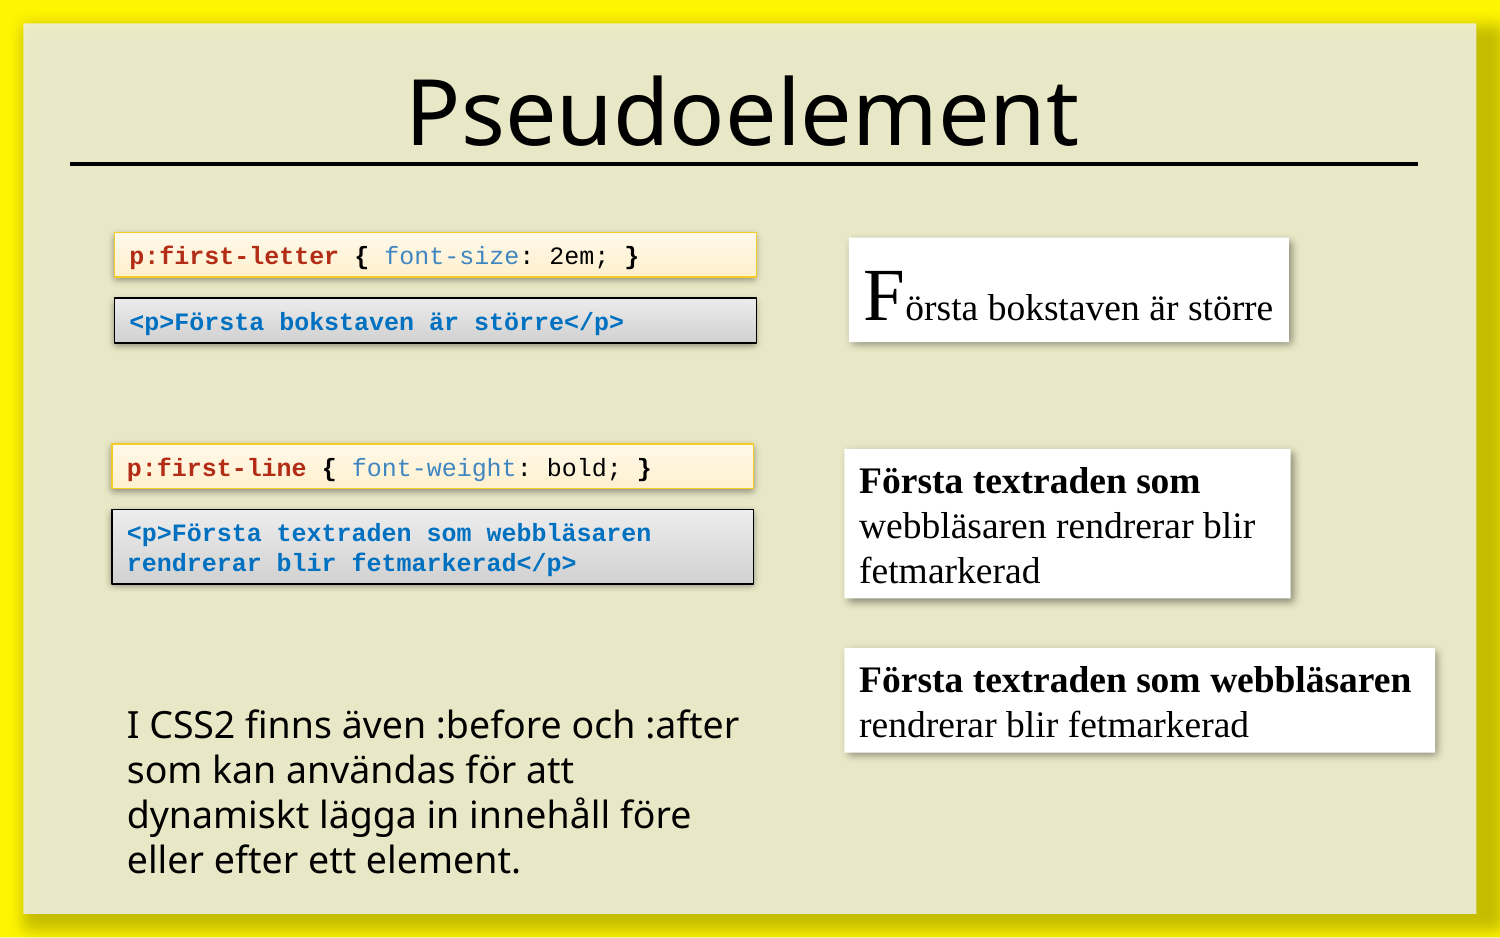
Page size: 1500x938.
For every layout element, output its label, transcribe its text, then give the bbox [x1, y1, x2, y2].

text_box Första textraden som webbläsaren rendrerar blir fetmarkerad [844, 647, 1436, 753]
text_box <p>Första bokstaven är större</p> [114, 297, 757, 344]
text_box I CSS2 finns även :before och :after som kan användas för att dynamiskt lägga in innehåll före eller efter ett element. [112, 693, 757, 889]
title Pseudoelement [105, 46, 1381, 174]
text_box p:first-line { font-weight: bold; } [111, 443, 754, 489]
text_box p:first-letter { font-size: 2em; } [114, 232, 757, 278]
text_box <p>Första textraden som webbläsaren rendrerar blir fetmarkerad</p> [111, 509, 754, 585]
text_box Första textraden som webbläsaren rendrerar blir fetmarkerad [844, 448, 1291, 599]
text_box Första bokstaven är större [848, 237, 1289, 343]
